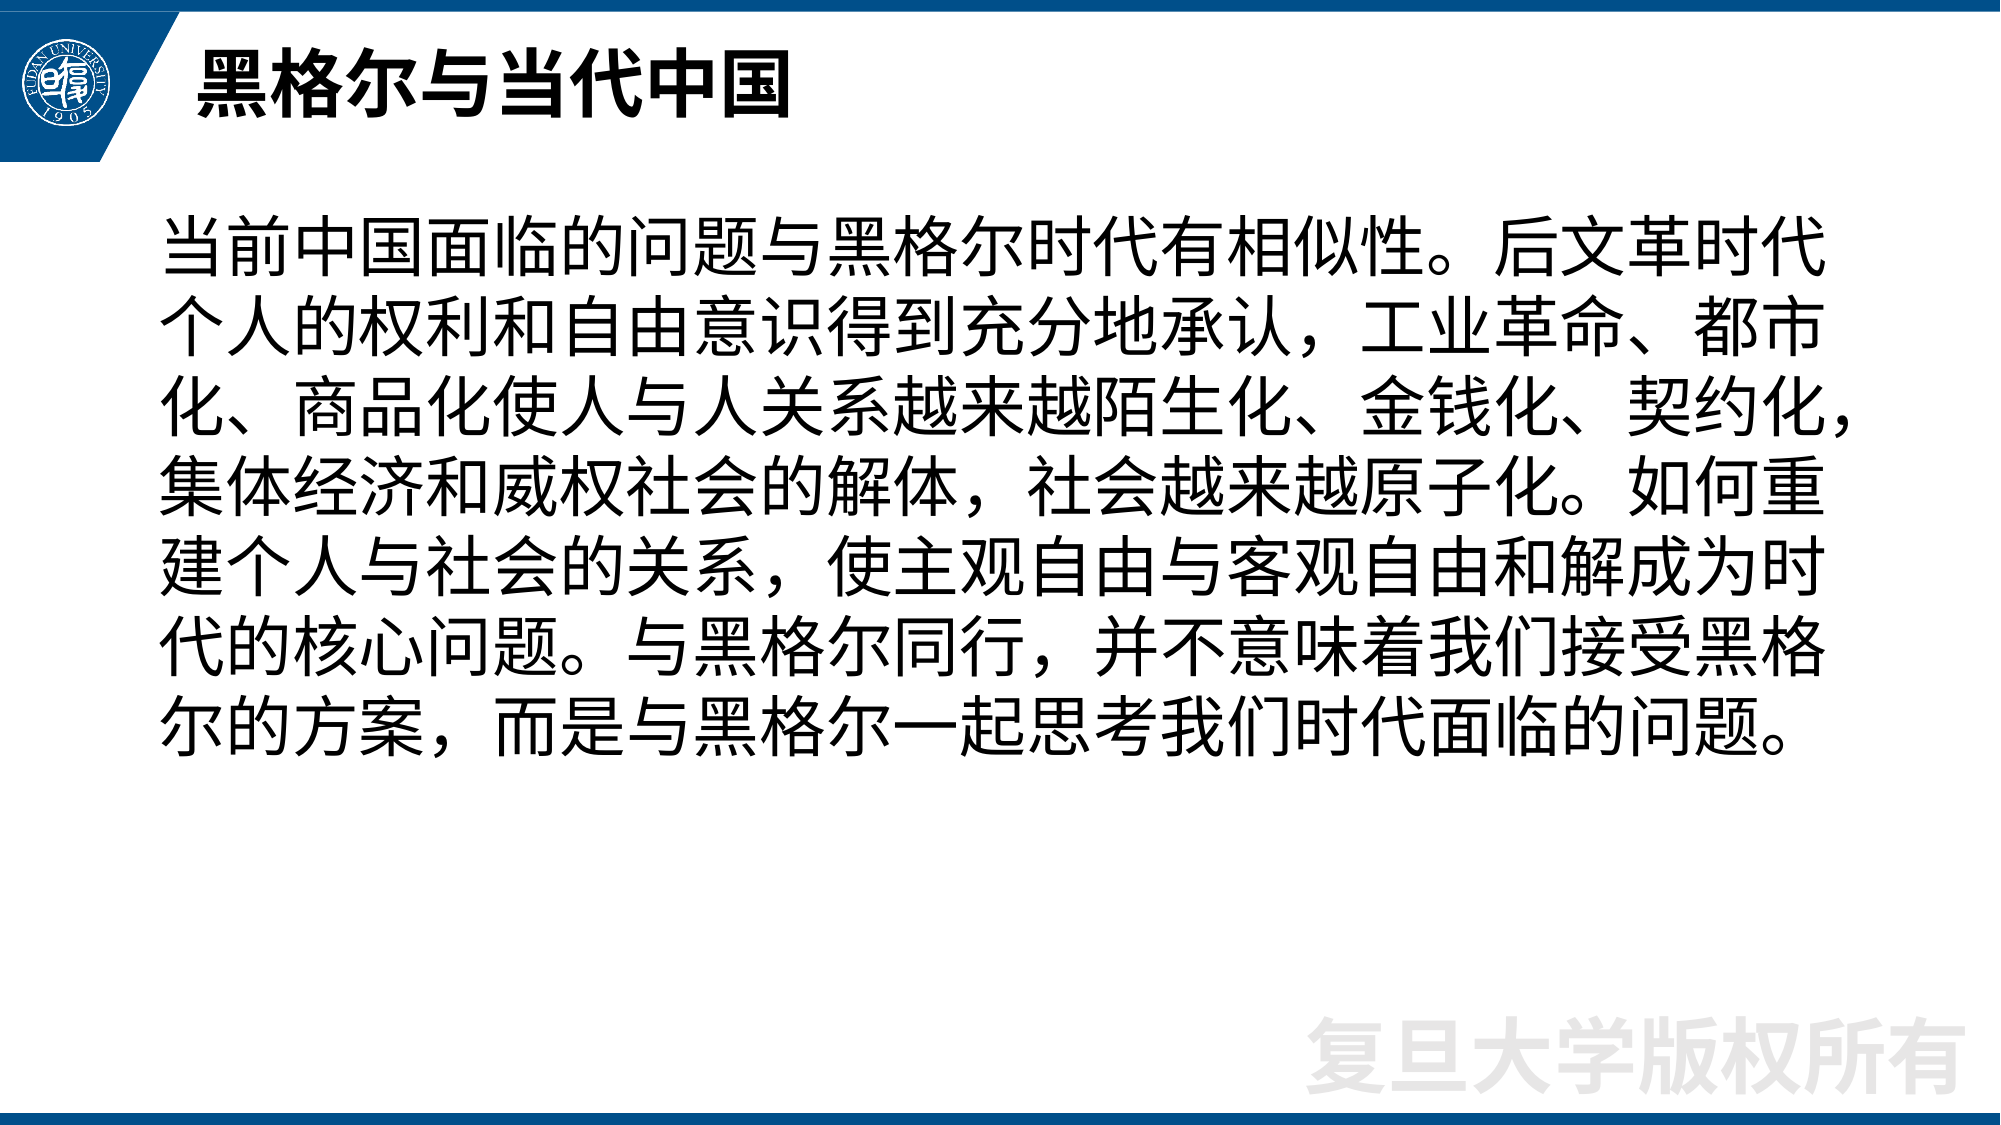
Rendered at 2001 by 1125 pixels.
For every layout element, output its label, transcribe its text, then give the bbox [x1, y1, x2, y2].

picture [22, 39, 110, 126]
text_box 当前中国面临的问题与黑格尔时代有相似性。后文革时代个人的权利和自由意识得到充分地承认，工业革命、都市化、商品化使人与人关系越来越陌生化、金钱化、契约化，集体经济和威权社会的解体，社会越来越原子化。如何重建个人与社会的关系，使主观自由与客观自由和解成为时代的核心问题。与黑格尔同行，并不意味着我们接受黑格尔的方案，而是与黑格尔一起思考我们时代面临的问题。 [143, 197, 1863, 773]
title 黑格尔与当代中国 [179, 11, 1863, 162]
